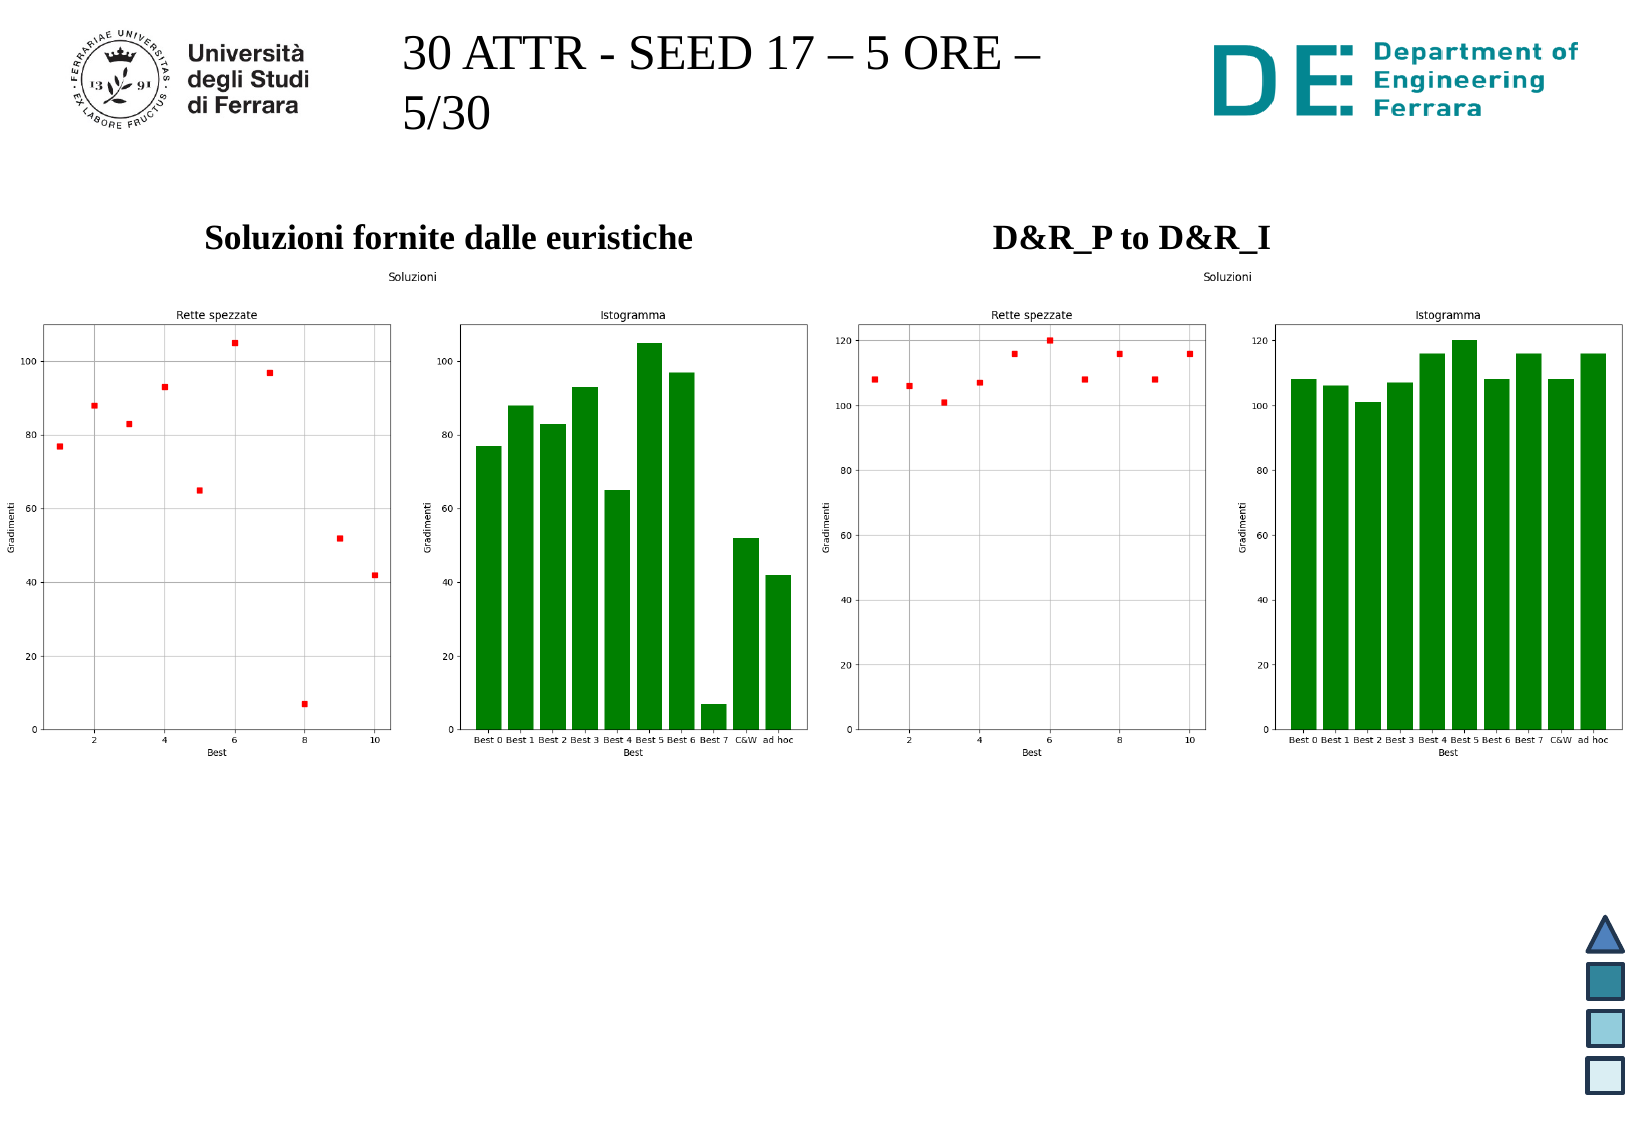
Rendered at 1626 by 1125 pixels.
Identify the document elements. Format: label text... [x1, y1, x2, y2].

text_box [1588, 964, 1623, 999]
text_box D&R_P to D&R_I [977, 206, 1503, 264]
text_box [1588, 1011, 1624, 1046]
picture [65, 24, 314, 135]
picture [0, 265, 813, 765]
text_box [1587, 916, 1623, 952]
title 30 attr - seed 17 – 5 ore – 5/30 [387, 16, 1156, 143]
text_box Soluzioni fornite dalle euristiche [189, 206, 714, 263]
text_box [1587, 1058, 1623, 1094]
picture [815, 265, 1625, 765]
picture [1213, 42, 1578, 116]
